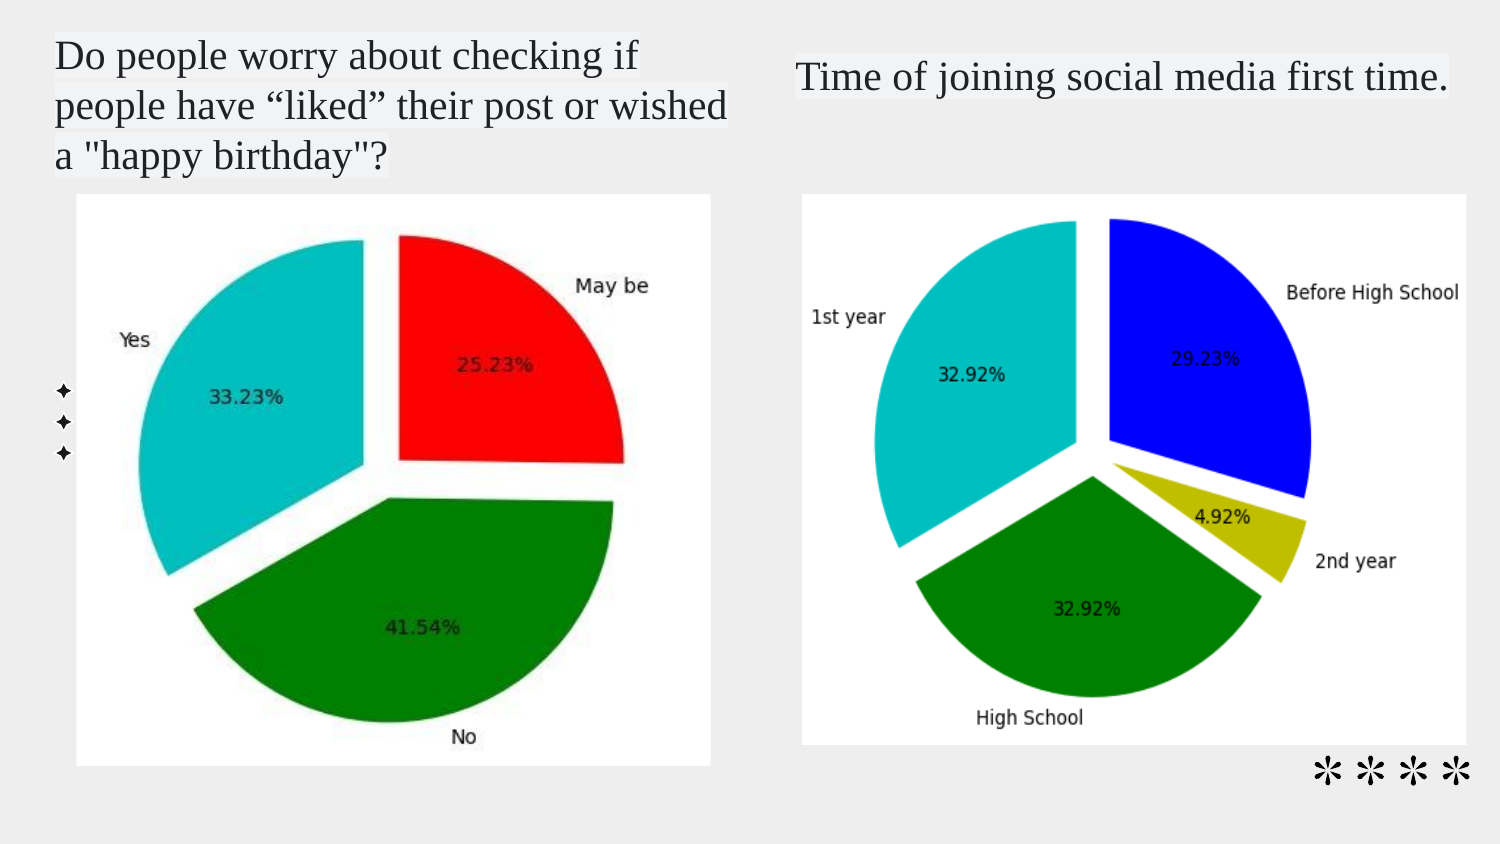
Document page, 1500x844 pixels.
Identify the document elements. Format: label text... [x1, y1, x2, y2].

picture [76, 194, 711, 767]
text_box Do people worry about checking if people have “liked” their post or wished a "happy birthday"? [39, 12, 748, 193]
picture [801, 194, 1467, 746]
title Time of joining social media first time. [780, 33, 1489, 195]
